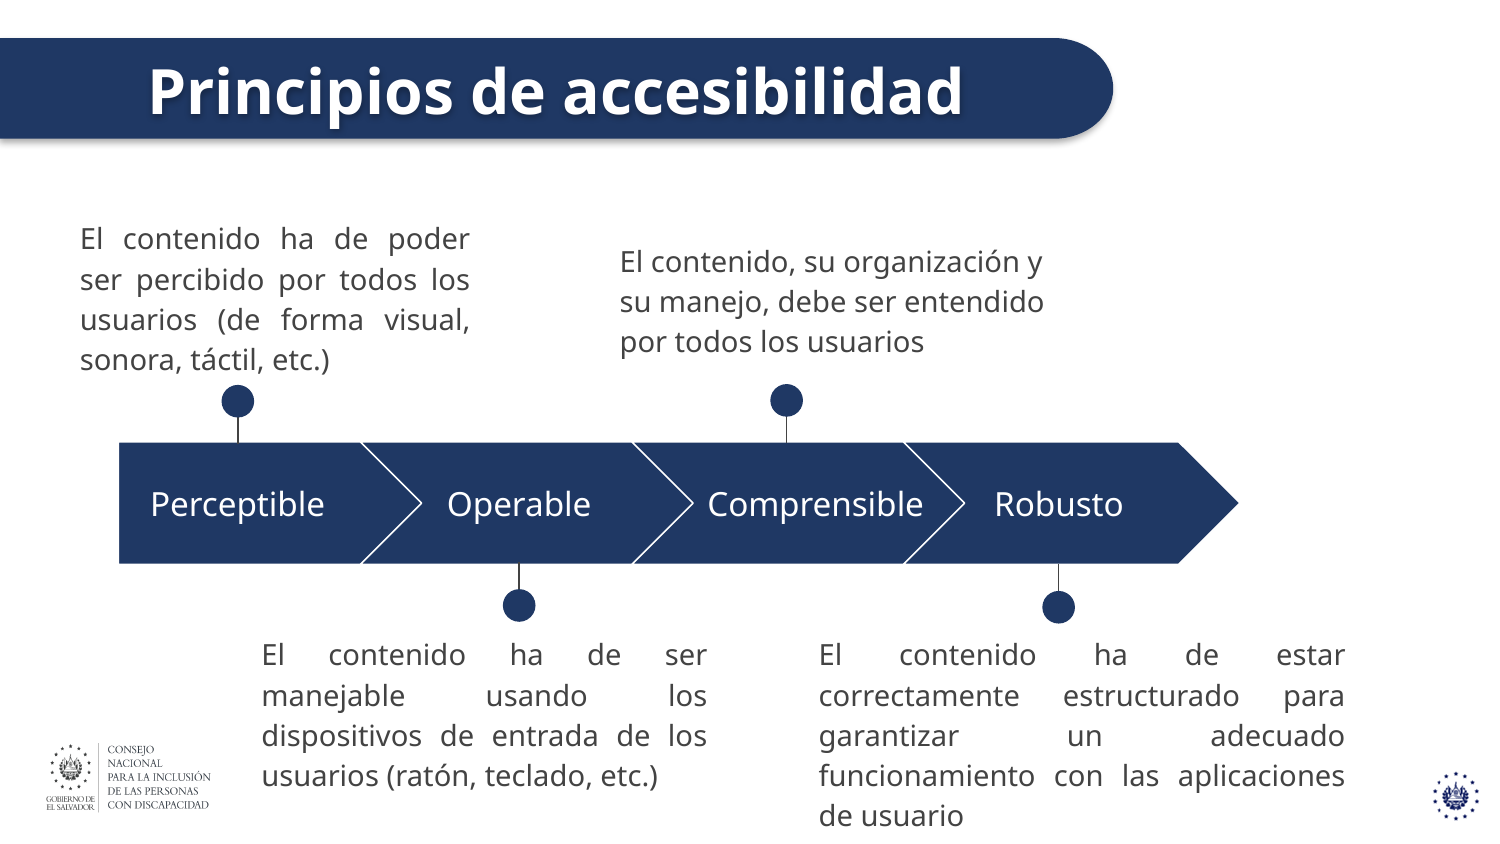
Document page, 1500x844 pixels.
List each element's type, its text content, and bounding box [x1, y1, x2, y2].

list El contenido ha de ser manejable usando los dispositivos de entrada de los usuarios (ratón, teclado, etc.) [246, 616, 723, 844]
text_box [903, 441, 1240, 565]
text_box [0, 38, 1088, 139]
list El contenido ha de poder ser percibido por todos los usuarios (de forma visual, sonora, táctil, etc.) [64, 200, 486, 390]
text_box [1089, 47, 1114, 127]
text_box [360, 441, 680, 565]
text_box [1042, 563, 1076, 624]
list Perceptible [118, 464, 358, 542]
list Operable [411, 464, 628, 542]
text_box [118, 441, 411, 565]
text_box [632, 516, 924, 565]
list El contenido, su organización y su manejo, debe ser entendido por todos los usuarios [604, 222, 1096, 372]
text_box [770, 383, 804, 444]
list El contenido ha de estar correctamente estructurado para garantizar un adecuado funcionamiento con las aplicaciones de usuario [803, 616, 1361, 844]
text_box Principios de accesibilidad [25, 47, 1088, 134]
picture [37, 732, 216, 821]
list Robusto [951, 464, 1167, 542]
picture [1420, 768, 1500, 844]
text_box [221, 384, 255, 445]
text_box [632, 441, 924, 490]
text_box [502, 562, 536, 622]
list Comprensible [680, 464, 951, 542]
